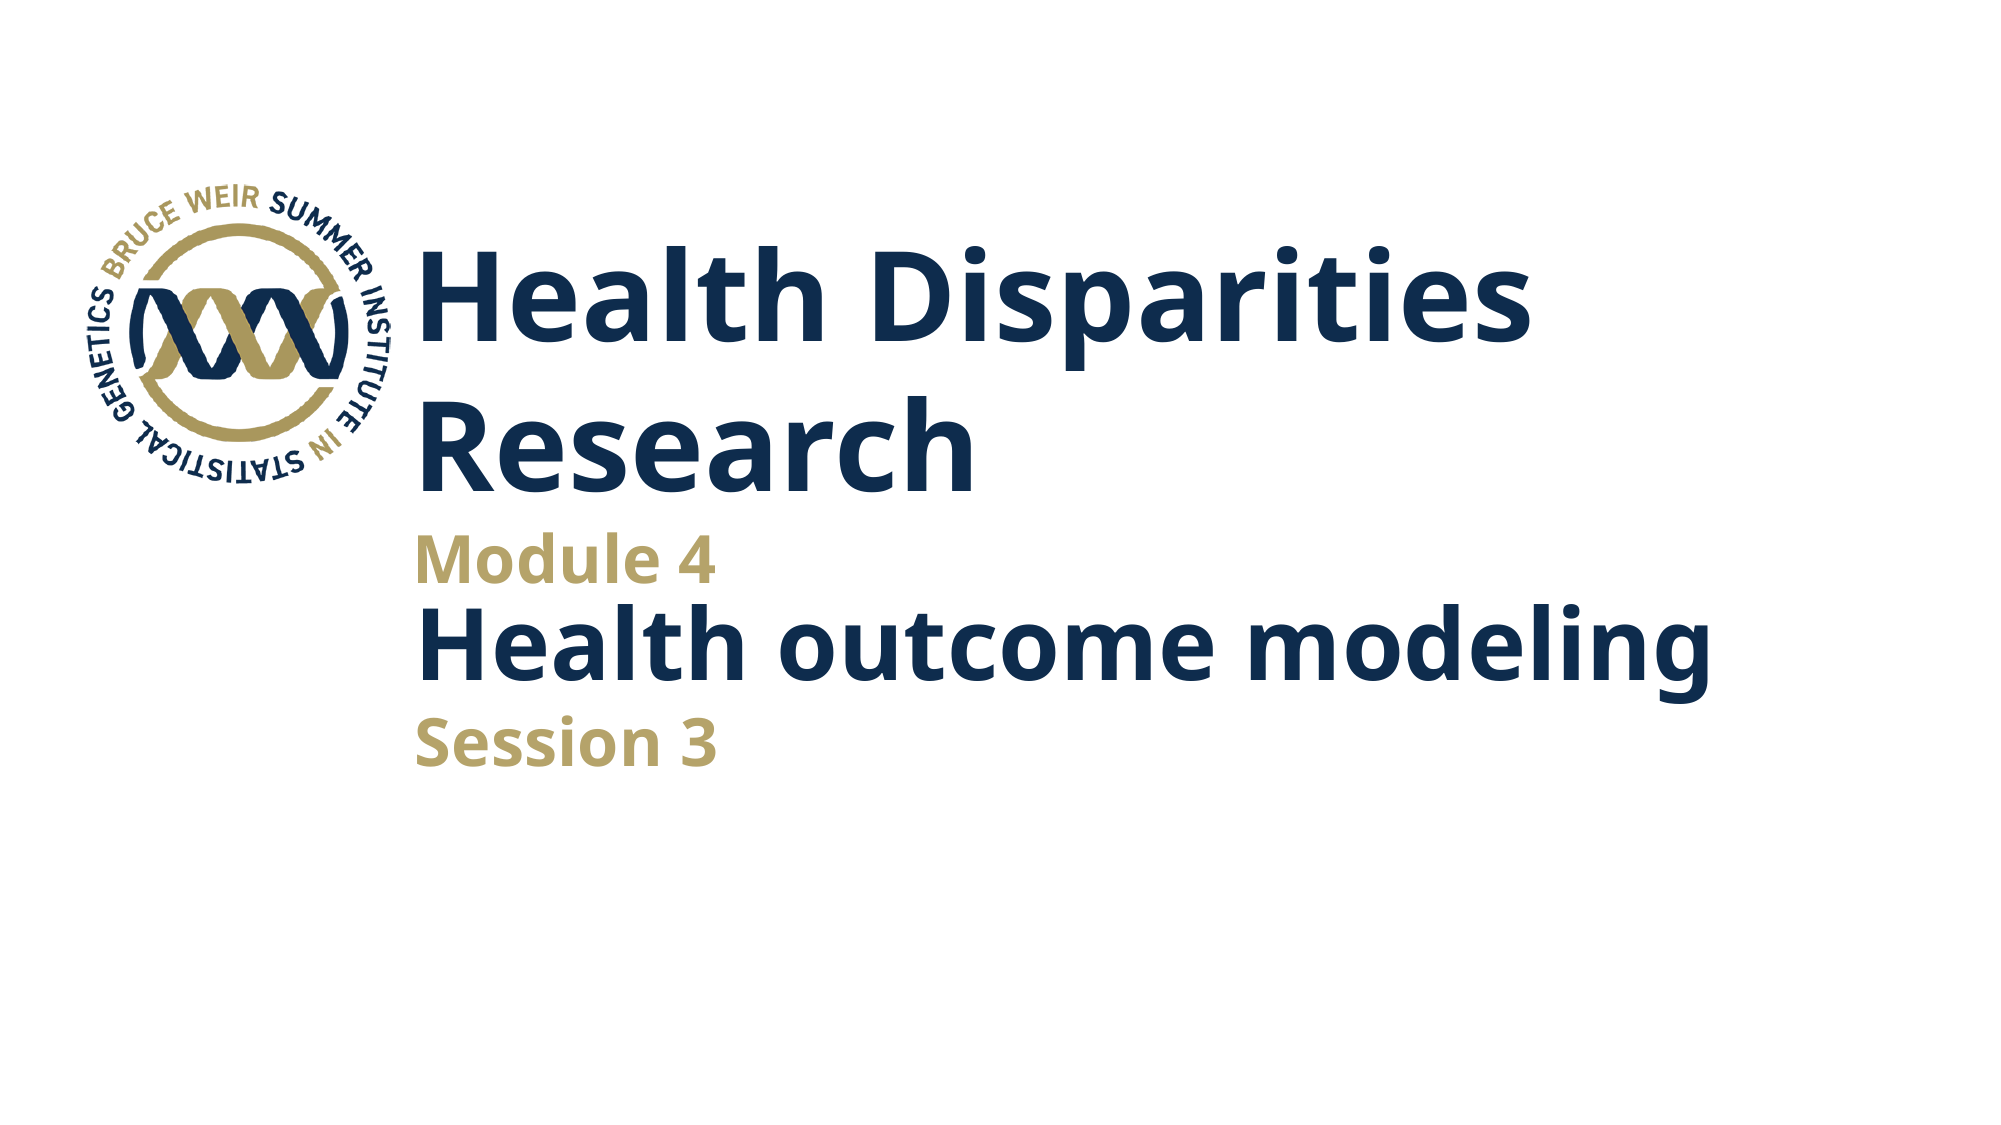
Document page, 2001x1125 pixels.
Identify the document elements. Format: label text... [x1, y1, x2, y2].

text_box Health Disparities Research Module 4 [397, 209, 1893, 604]
picture [79, 174, 396, 491]
text_box Health outcome modeling Session 3 [400, 572, 1893, 833]
